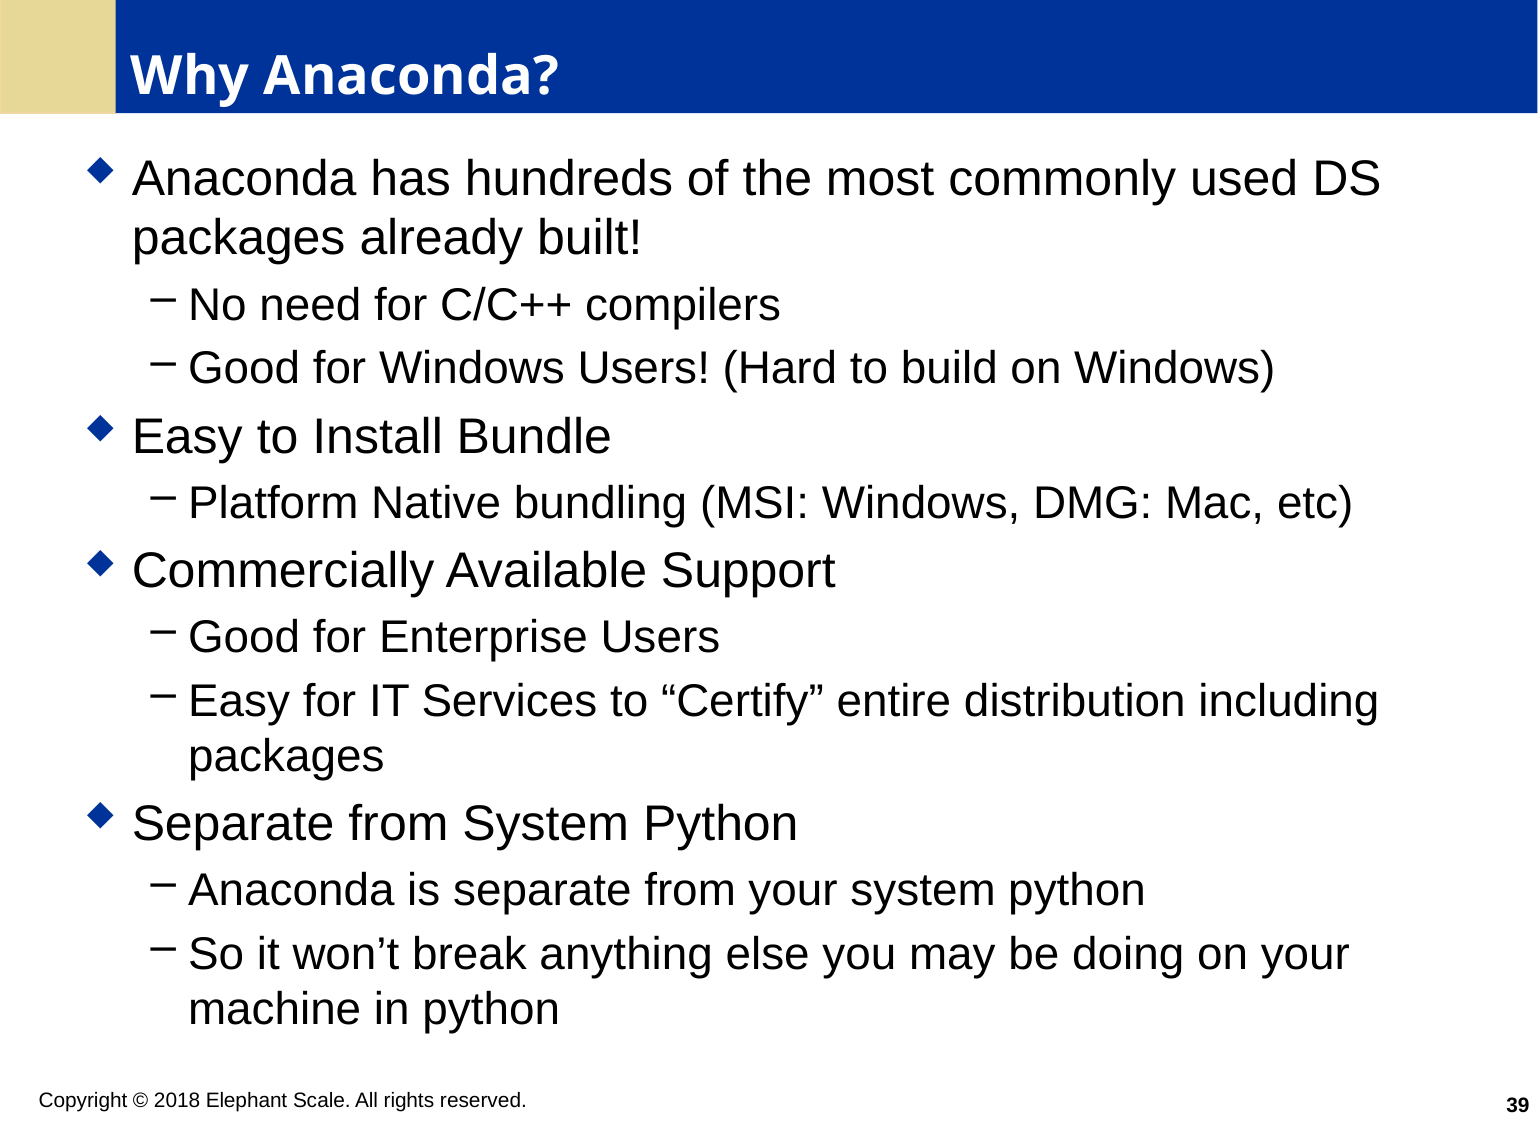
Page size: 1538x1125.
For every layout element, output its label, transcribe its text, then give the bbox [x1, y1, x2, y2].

title Why Anaconda? [115, 0, 1538, 114]
footer Copyright © 2018 Elephant Scale. All rights reserved. [38, 1088, 932, 1112]
slide_number 39 [1439, 1079, 1530, 1117]
list Anaconda has hundreds of the most commonly used DS packages already built! No need for C/C++ compilers Good for Windows Users! (Hard to build on Windows) Easy to Install Bundle Platform Native bundling (MSI: Windows, DMG: Mac, etc) Commercially Available Support Good for Enterprise Users Easy for IT Services to “Certify” entire distribution including packages Separate from System Python Anaconda is separate from your system python So it won’t break anything else you may be doing on your machine in python [68, 137, 1494, 1051]
picture [0, 0, 115, 114]
